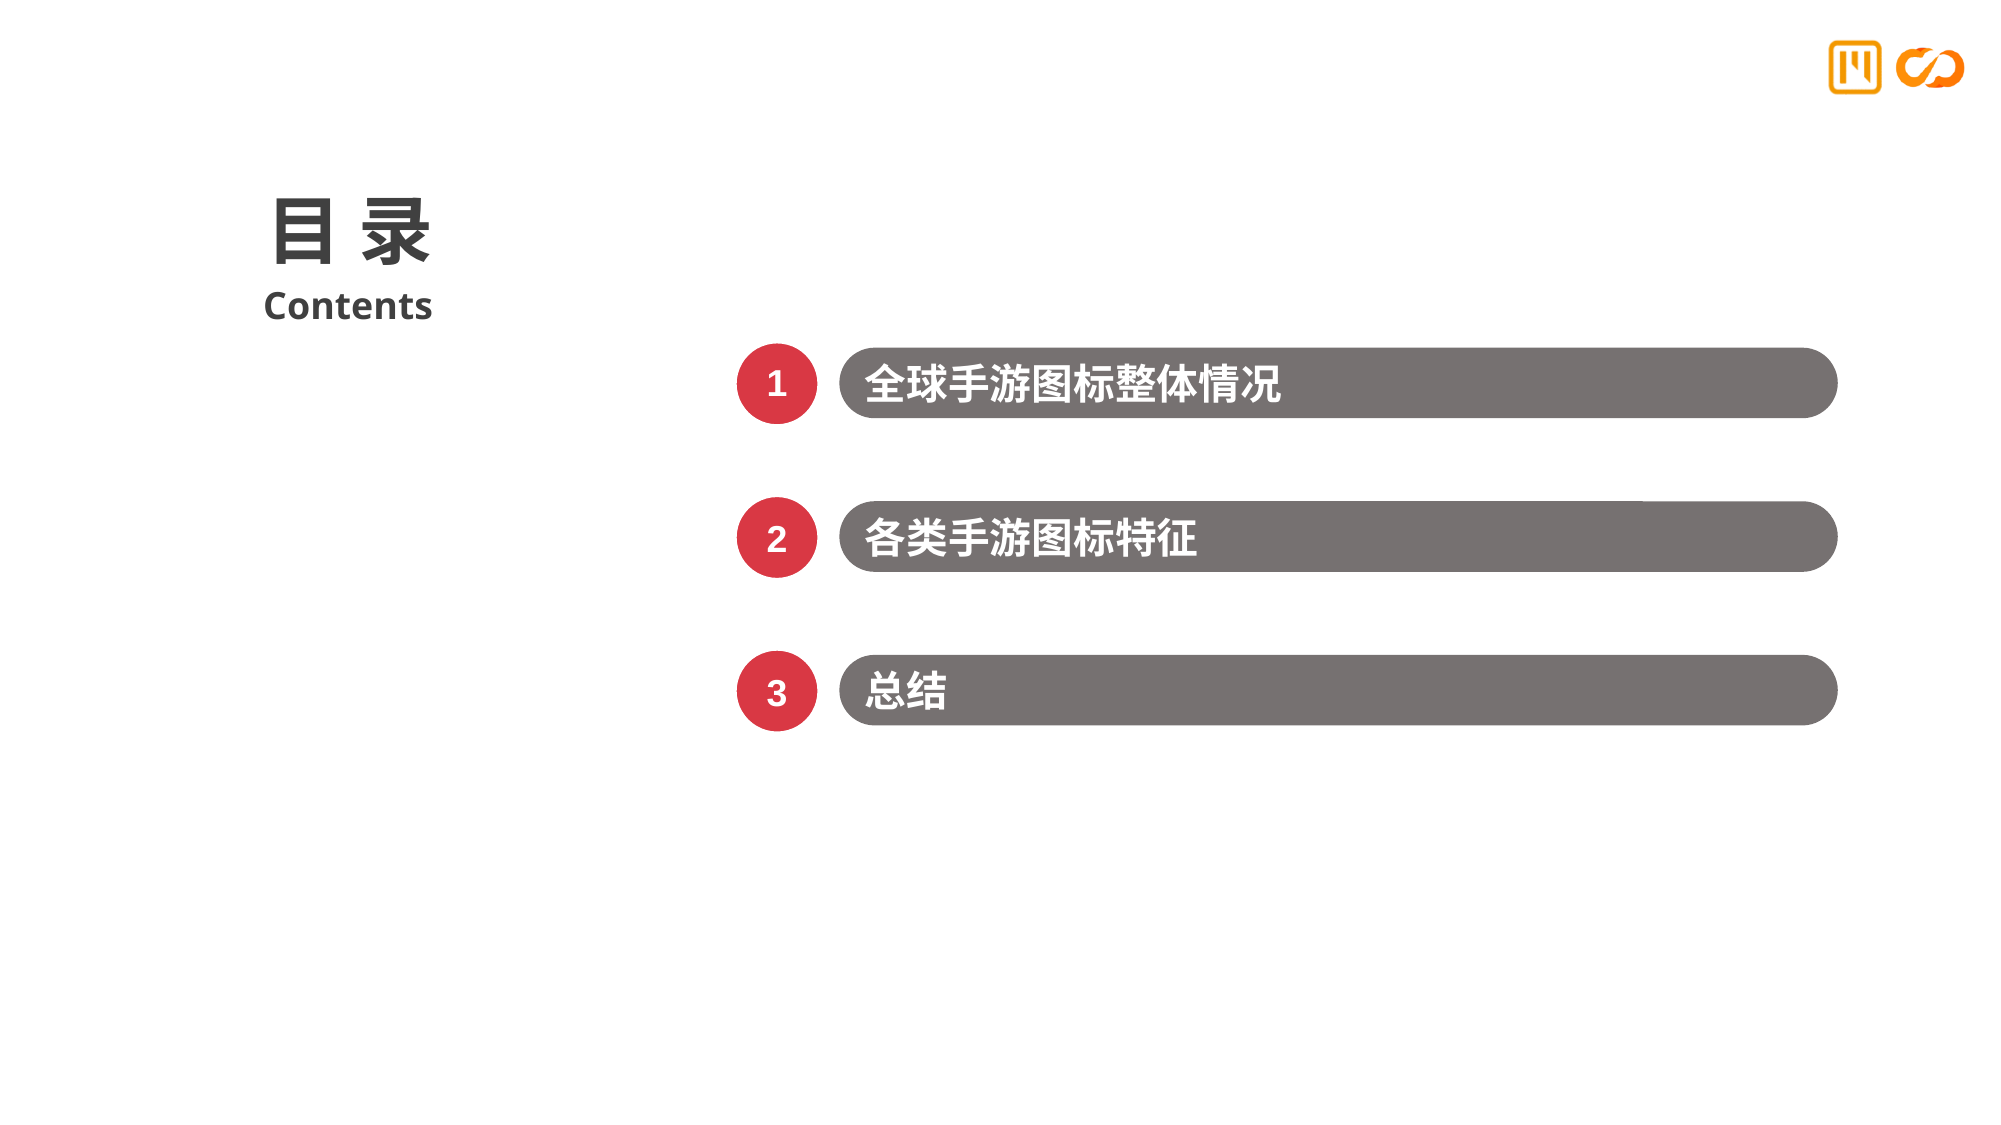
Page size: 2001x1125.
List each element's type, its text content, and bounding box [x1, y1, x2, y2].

picture [1889, 22, 1970, 113]
text_box 目 录 Contents [162, 154, 449, 348]
picture [1822, 33, 1884, 96]
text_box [734, 341, 1838, 734]
